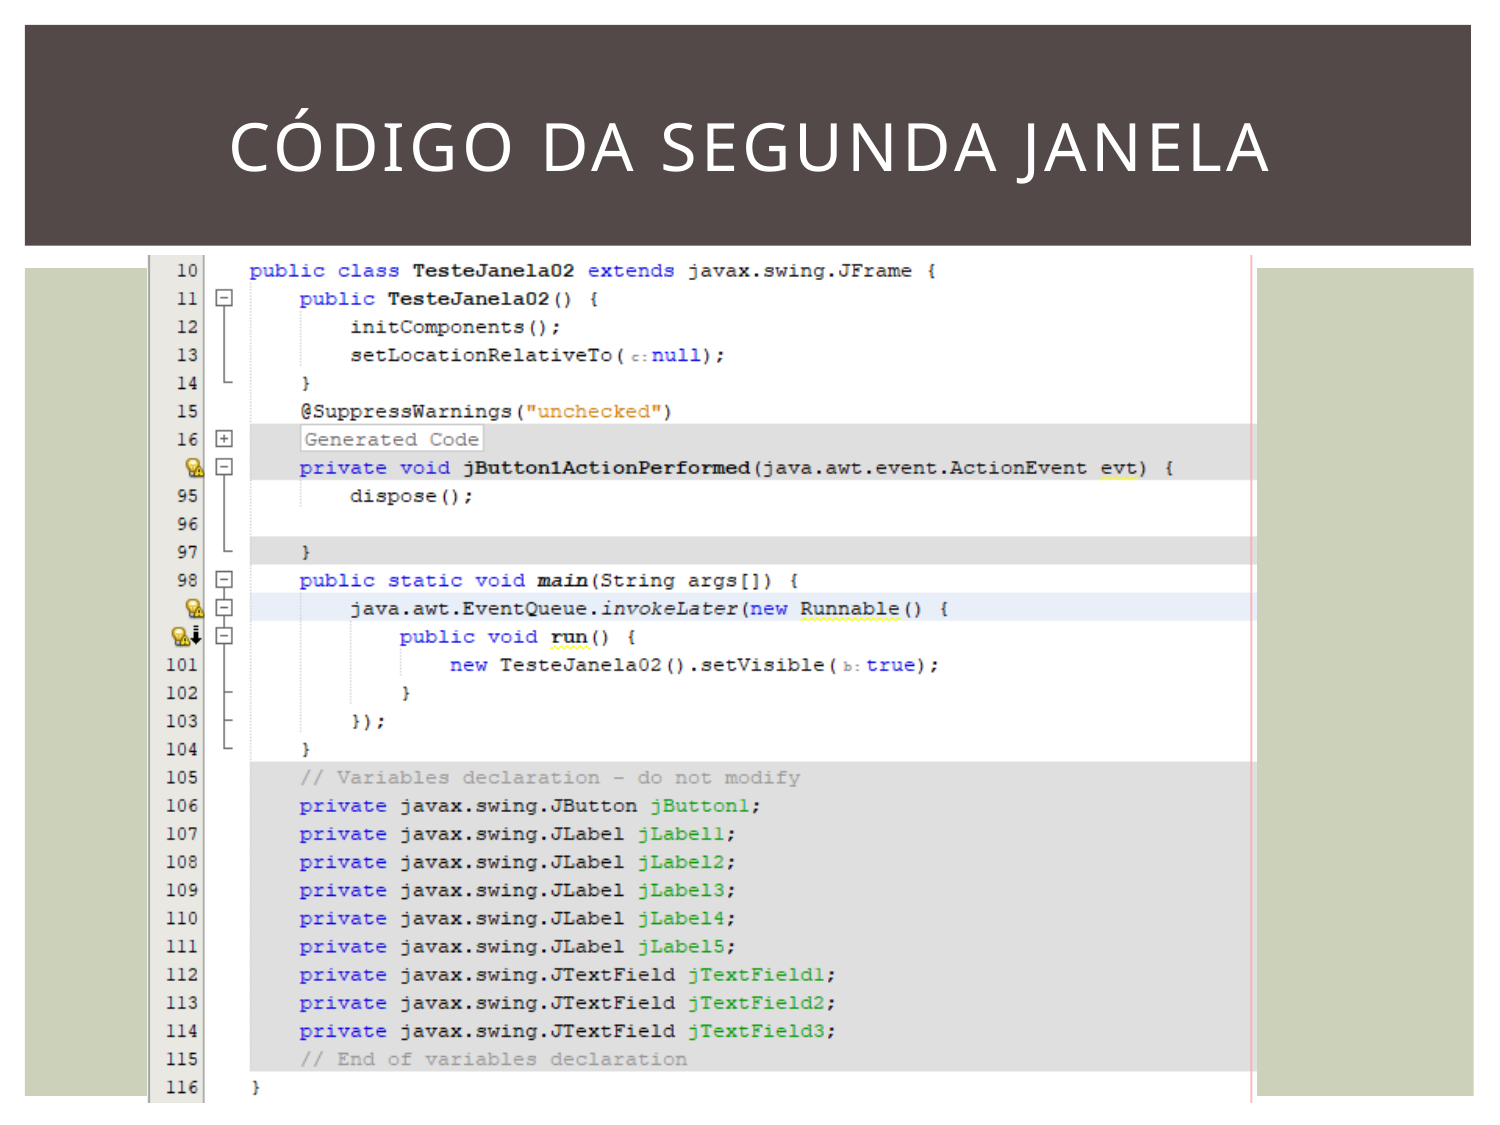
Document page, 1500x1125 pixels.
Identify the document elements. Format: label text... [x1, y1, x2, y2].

picture [147, 254, 1258, 1103]
title Código da segunda janela [62, 58, 1438, 232]
